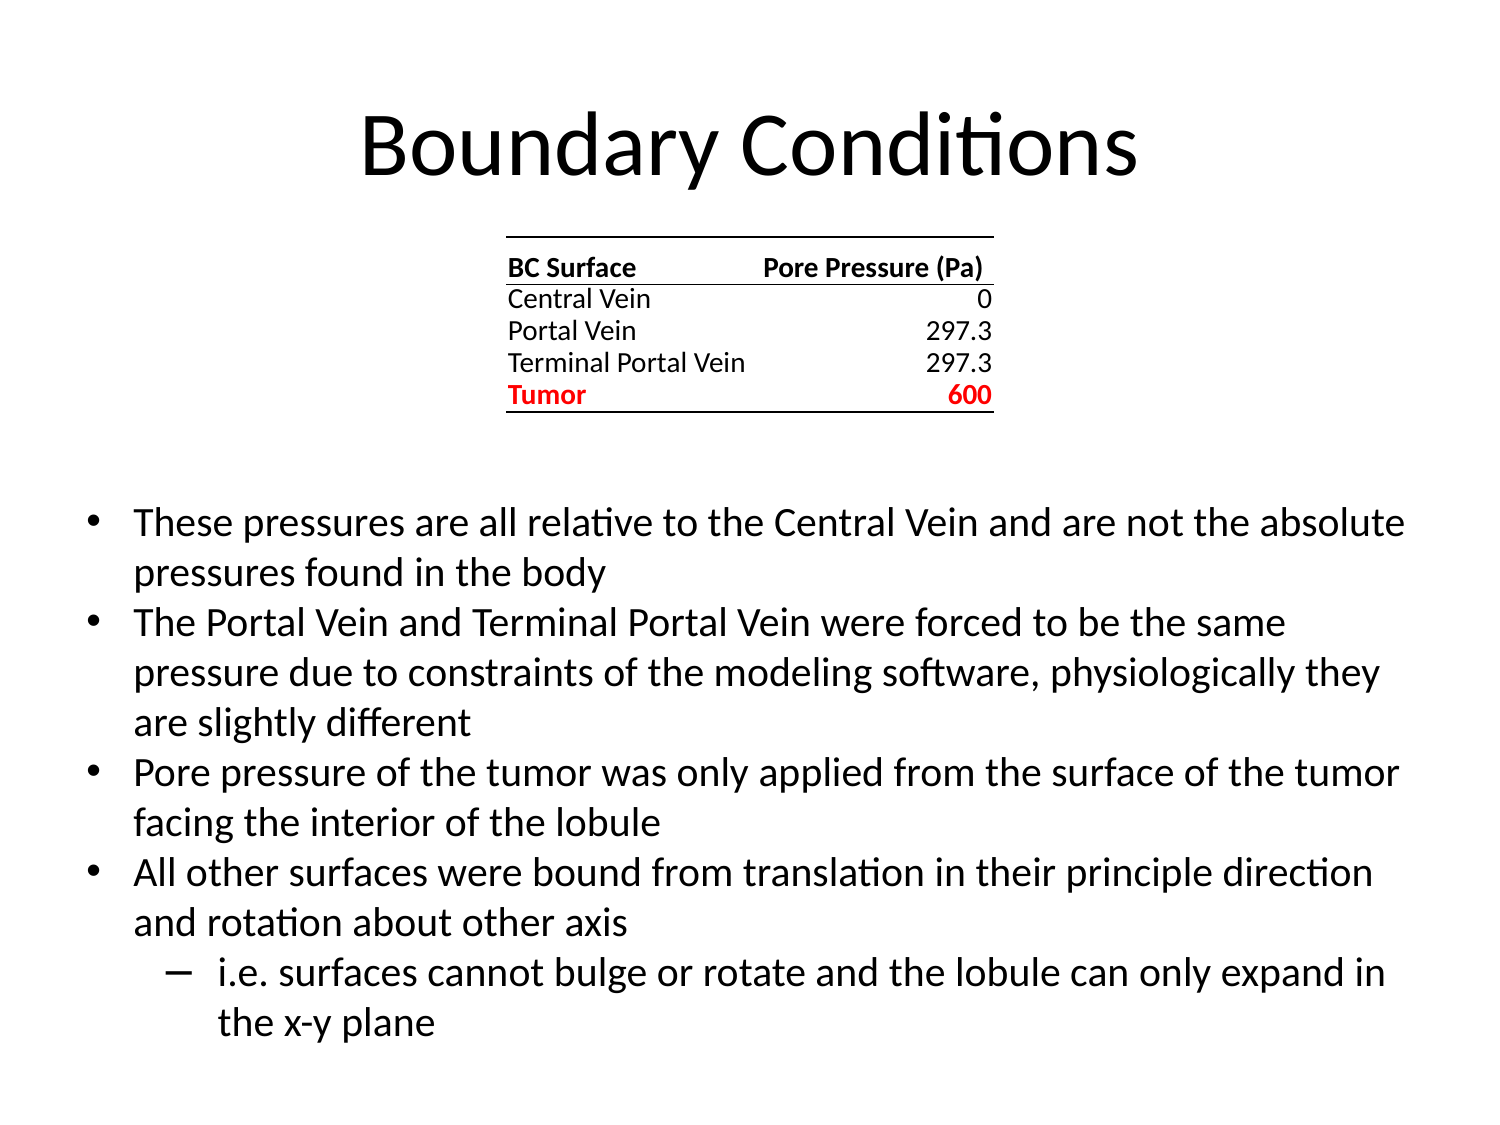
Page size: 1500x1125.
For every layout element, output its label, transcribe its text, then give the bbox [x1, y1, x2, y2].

table_cell 297.3 [762, 316, 994, 348]
table_cell 0 [762, 285, 994, 316]
table_cell Terminal Portal Vein [506, 348, 762, 380]
title Boundary Conditions [75, 45, 1425, 233]
table_header Pore Pressure (Pa) [762, 238, 994, 284]
table_cell Central Vein [506, 285, 762, 316]
table_cell 600 [762, 380, 994, 411]
table_cell Tumor [506, 380, 762, 411]
text_box These pressures are all relative to the Central Vein and are not the absolute pressures found in the body The Portal Vein and Terminal Portal Vein were forced to be the same pressure due to constraints of the modeling software, physiologically they are slightly different Pore pressure of the tumor was only applied from the surface of the tumor facing the interior of the lobule All other surfaces were bound from translation in their principle direction and rotation about other axis i.e. surfaces cannot bulge or rotate and the lobule can only expand in the x-y plane [71, 487, 1450, 1113]
table_cell Portal Vein [506, 316, 762, 348]
table_cell 297.3 [762, 348, 994, 380]
table_header BC Surface [506, 238, 762, 284]
